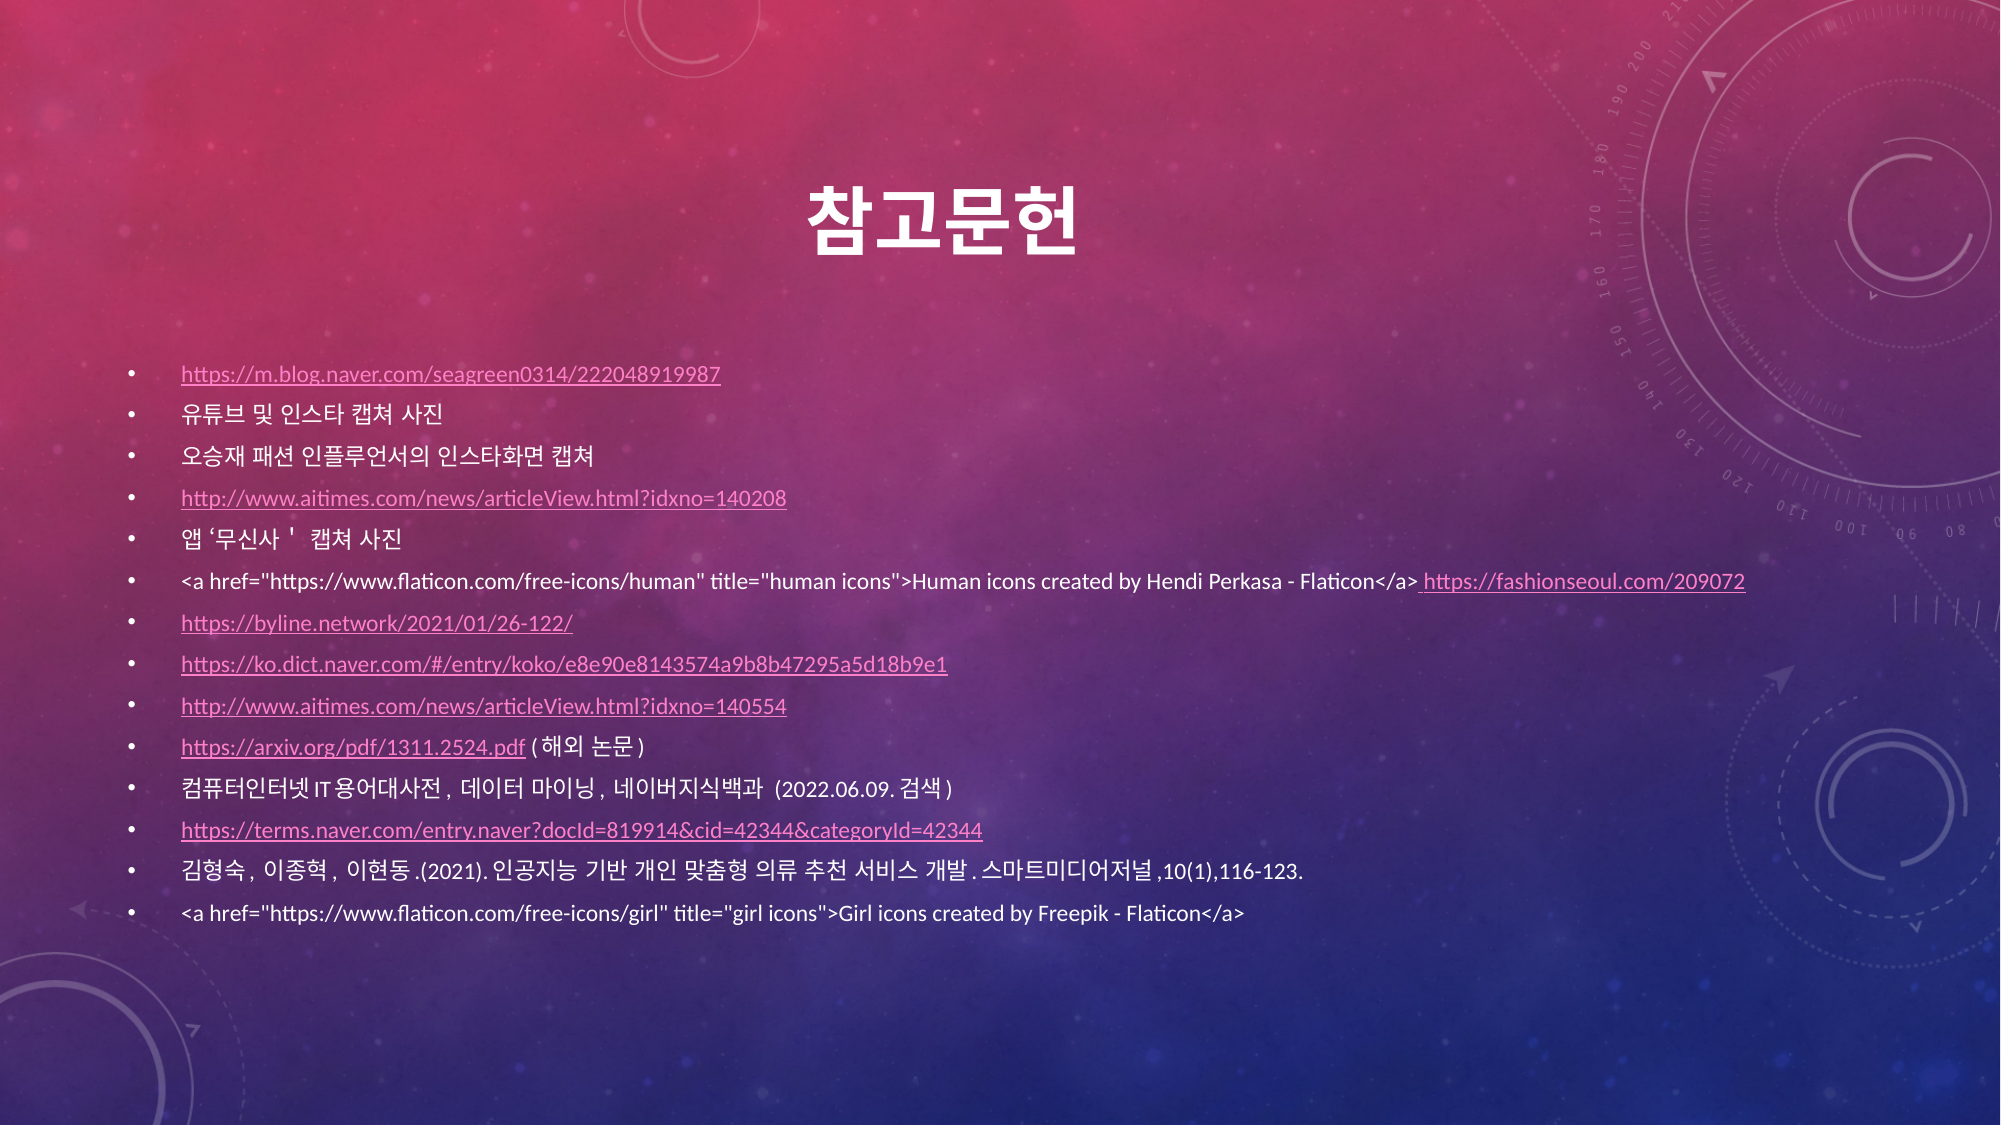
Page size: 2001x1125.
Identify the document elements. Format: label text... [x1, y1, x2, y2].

title 참고문헌 [112, 99, 1775, 339]
picture [0, 0, 2001, 1125]
list https://m.blog.naver.com/seagreen0314/222048919987 유튜브 및 인스타 캡쳐 사진 오승재 패션 인플루언서의 인스타화면 캡쳐 http://www.aitimes.com/news/articleView.html?idxno=140208 앱 ‘무신사＇ 캡쳐 사진 <a href="https://www.flaticon.com/free-icons/human" title="human icons">Human icons created by Hendi Perkasa - Flaticon</a> https://fashionseoul.com/209072 https://byline.network/2021/01/26-122/ https://ko.dict.naver.com/#/entry/koko/e8e90e8143574a9b8b47295a5d18b9e1 http://www.aitimes.com/news/articleView.html?idxno=140554 https://arxiv.org/pdf/1311.2524.pdf (해외 논문) 컴퓨터인터넷IT용어대사전, 데이터 마이닝, 네이버지식백과 (2022.06.09.검색) https://terms.naver.com/entry.naver?docId=819914&cid=42344&categoryId=42344 김형숙, 이종혁, 이현동.(2021).인공지능 기반 개인 맞춤형 의류 추천 서비스 개발.스마트미디어저널,10(1),116-123. <a href="https://www.flaticon.com/free-icons/girl" title="girl icons">Girl icons created by Freepik - Flaticon</a> [112, 351, 1775, 950]
